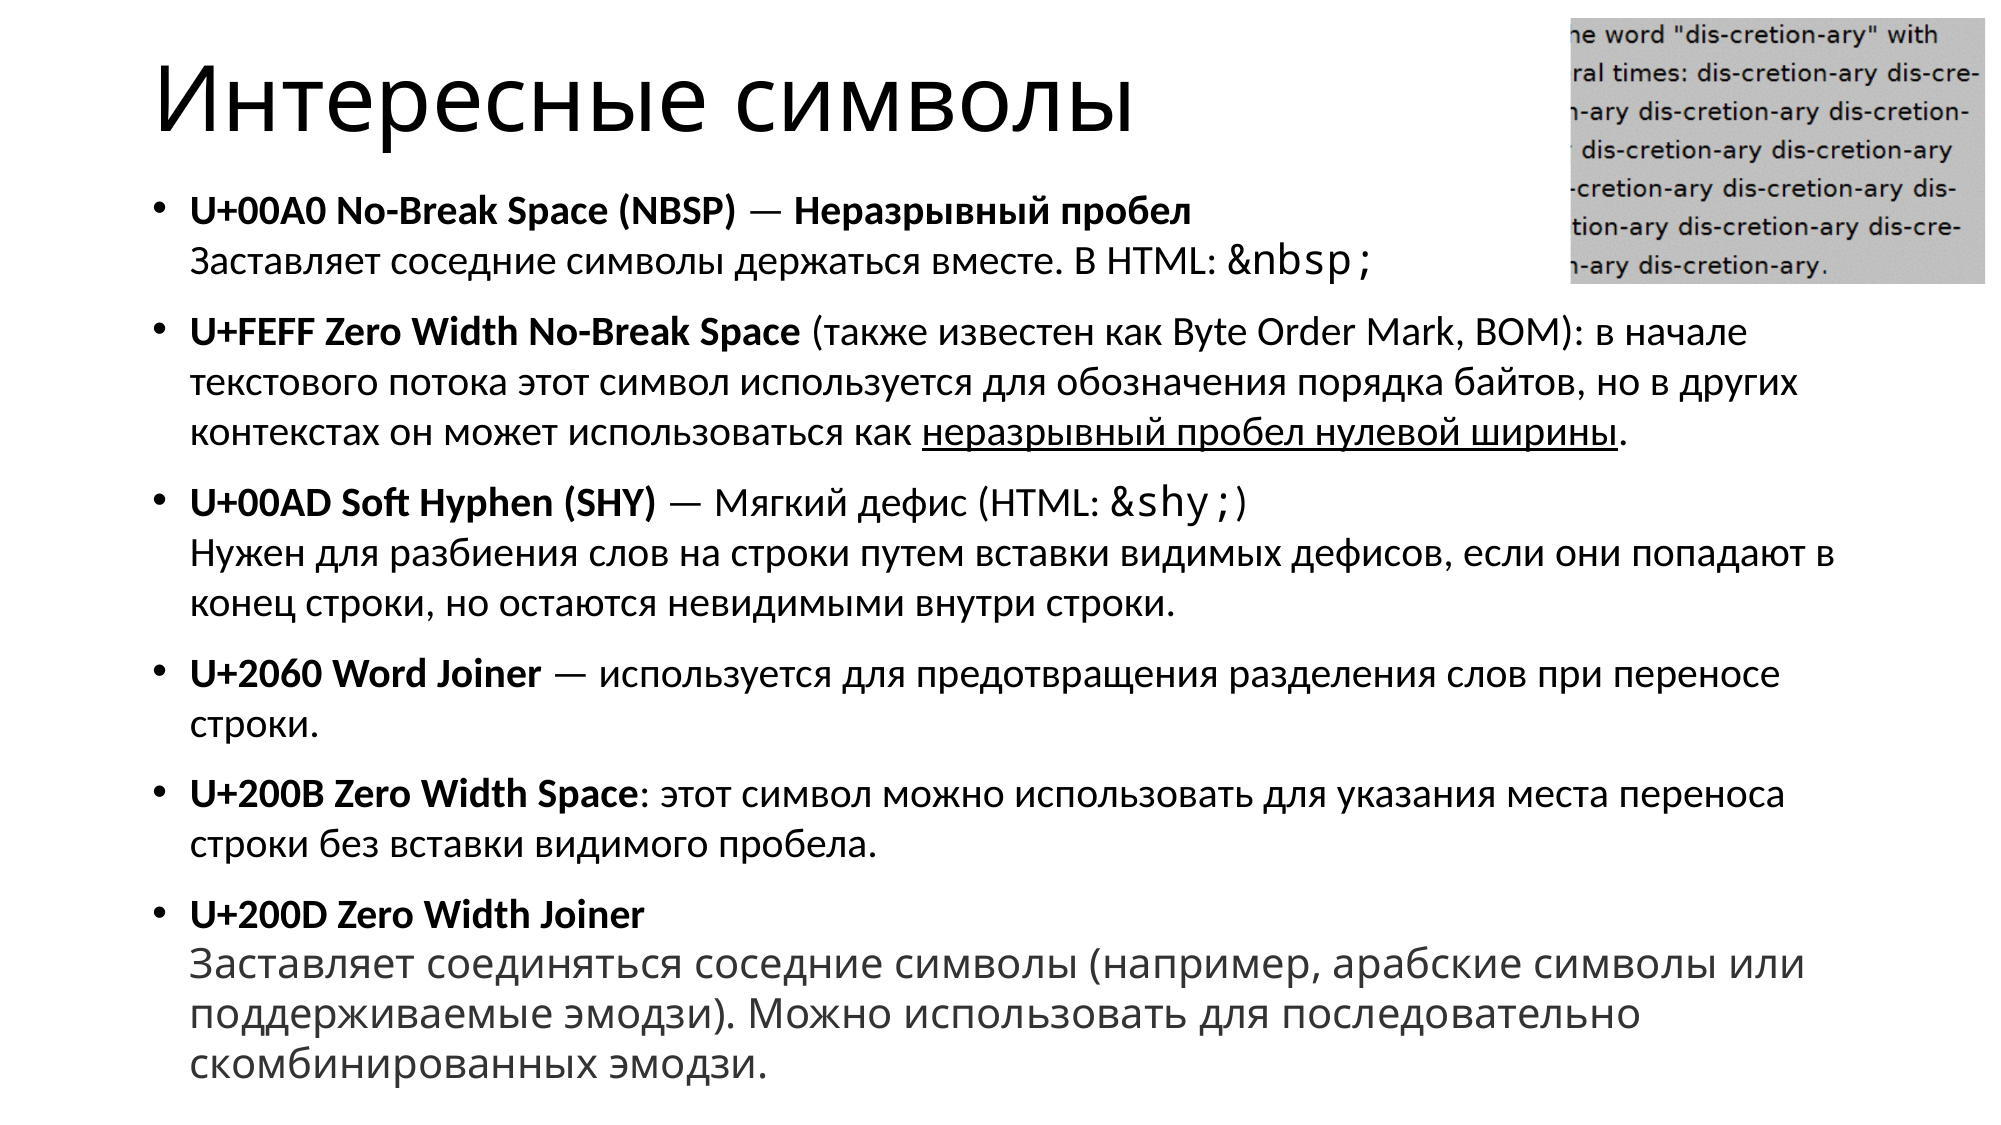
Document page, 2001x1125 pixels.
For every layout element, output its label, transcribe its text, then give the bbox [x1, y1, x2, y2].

title Интересные символы [137, 43, 1570, 161]
picture [1570, 18, 1986, 284]
list U+00A0 No-Break Space (NBSP) — Неразрывный пробел Заставляет соседние символы держаться вместе. В HTML: &nbsp; U+FEFF Zero Width No-Break Space (также известен как Byte Order Mark, BOM): в начале текстового потока этот символ используется для обозначения порядка байтов, но в других контекстах он может использоваться как неразрывный пробел нулевой ширины. U+00AD Soft Hyphen (SHY) — Мягкий дефис (HTML: &shy;) Нужен для разбиения слов на строки путем вставки видимых дефисов, если они попадают в конец строки, но остаются невидимыми внутри строки. U+2060 Word Joiner — используется для предотвращения разделения слов при переносе строки. U+200B Zero Width Space: этот символ можно использовать для указания места переноса строки без вставки видимого пробела. U+200D Zero Width Joiner Заставляет соединяться соседние символы (например, арабские символы или поддерживаемые эмодзи). Можно использовать для последовательно скомбинированных эмодзи. [137, 175, 1863, 1085]
